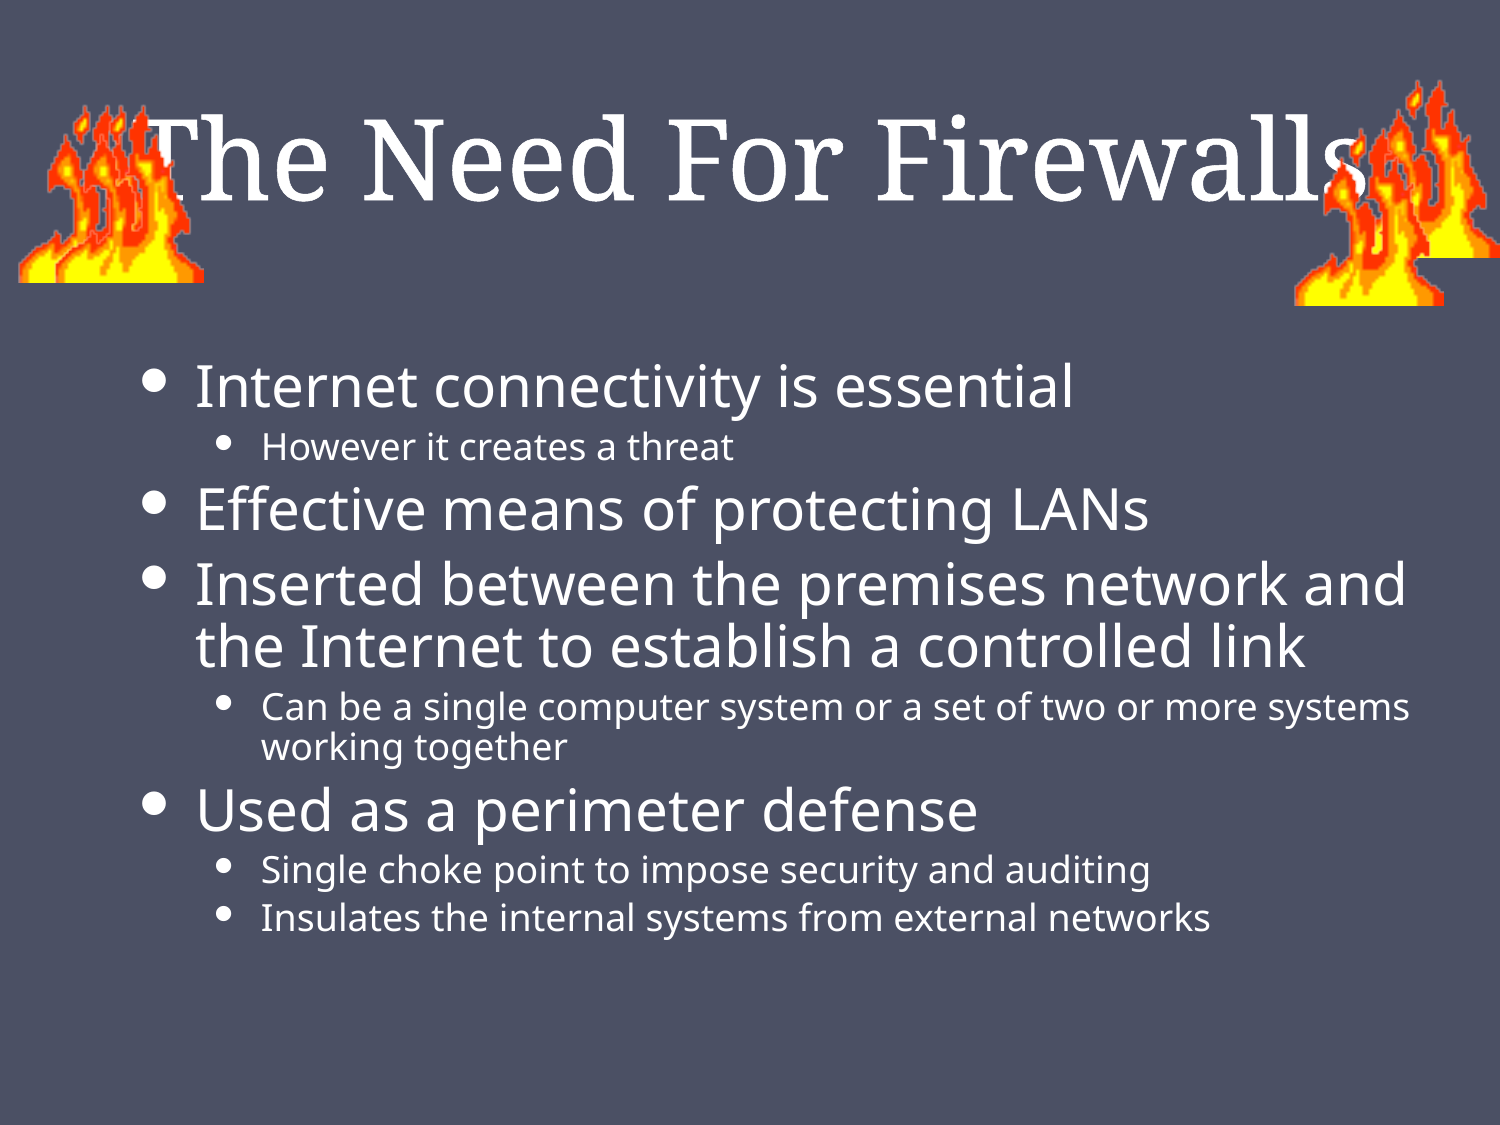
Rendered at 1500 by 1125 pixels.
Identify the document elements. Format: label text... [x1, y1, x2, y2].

title The Need For Firewalls [0, 42, 1500, 231]
picture [17, 77, 204, 283]
picture [1293, 53, 1500, 307]
list Internet connectivity is essential However it creates a threat Effective means of protecting LANs Inserted between the premises network and the Internet to establish a controlled link Can be a single computer system or a set of two or more systems working together Used as a perimeter defense Single choke point to impose security and auditing Insulates the internal systems from external networks [123, 349, 1474, 1100]
